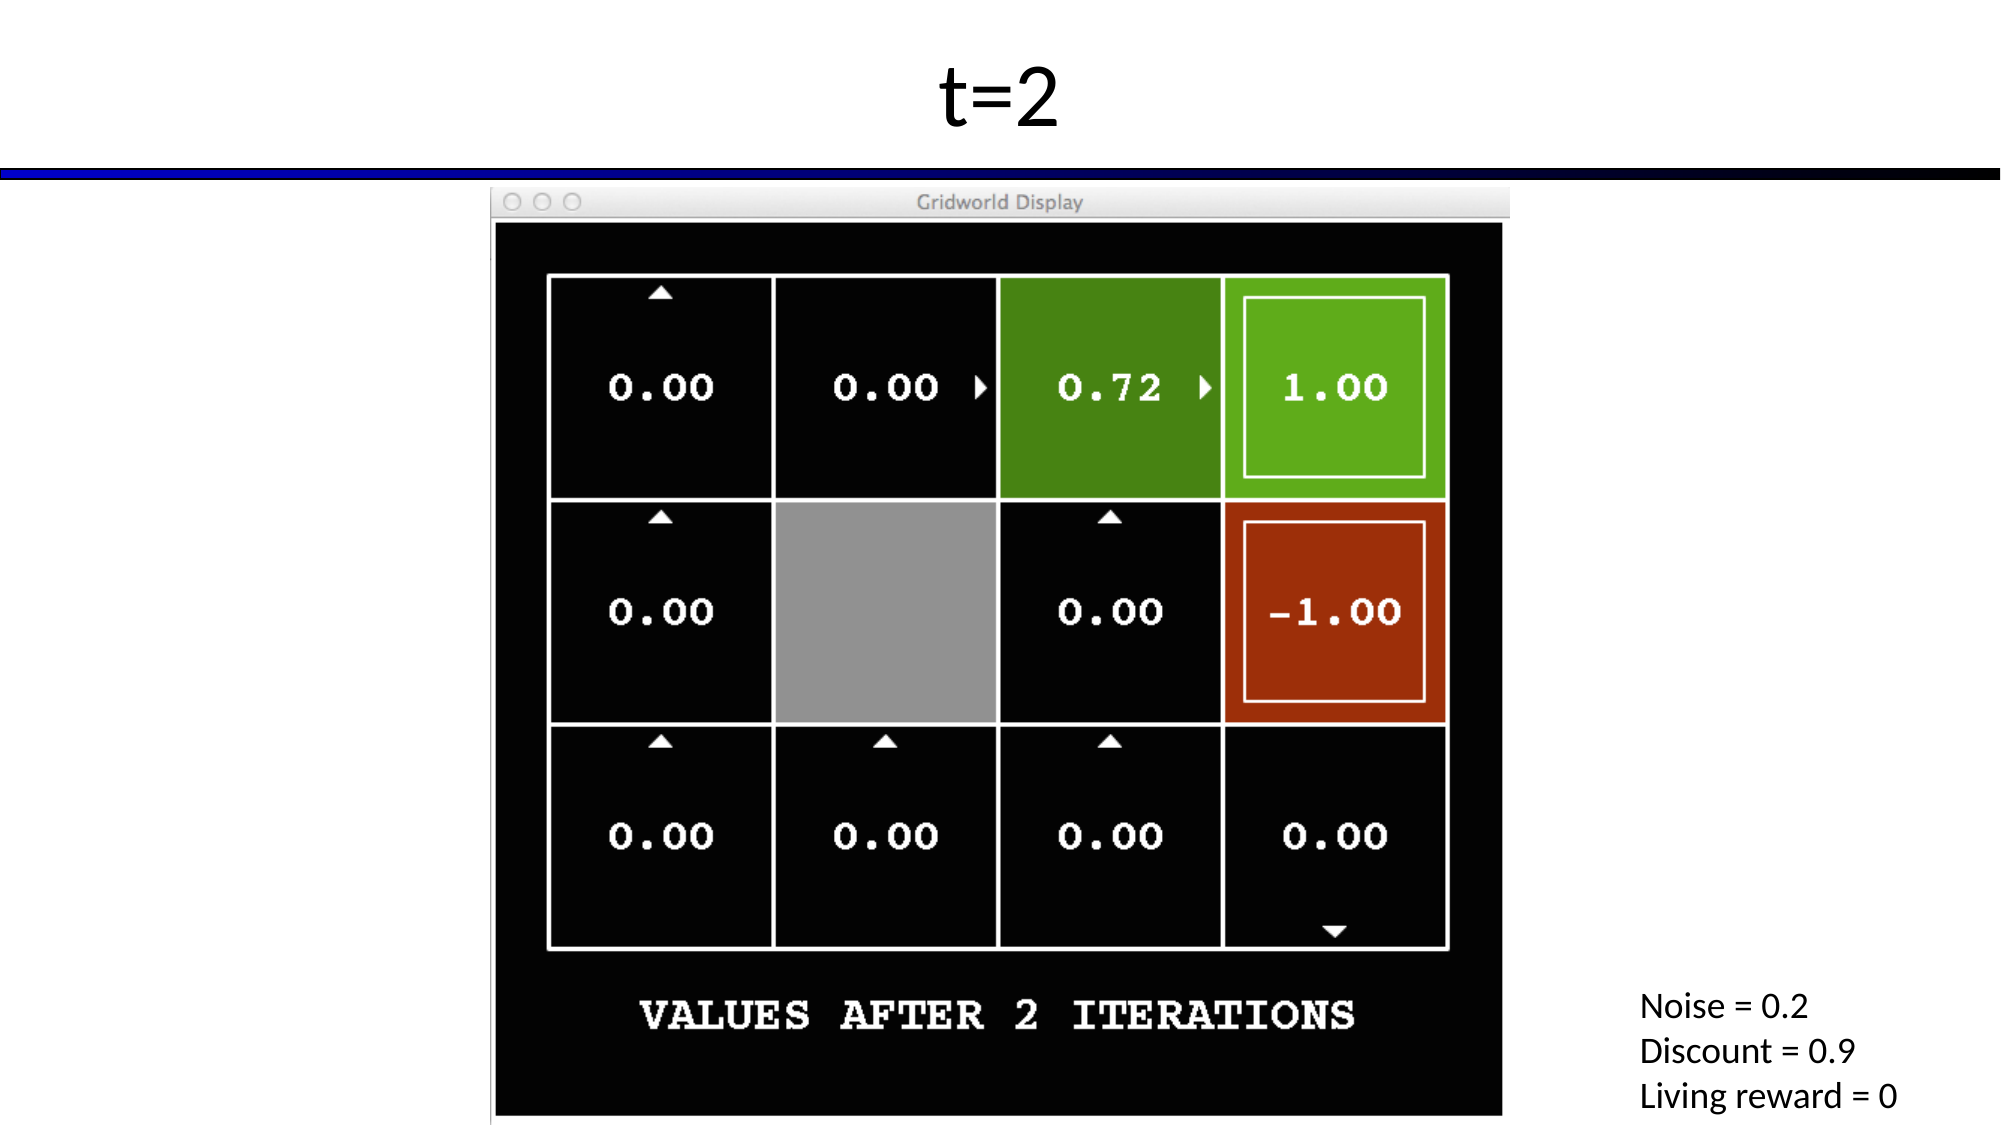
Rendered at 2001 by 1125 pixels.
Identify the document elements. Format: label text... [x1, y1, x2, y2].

text_box Noise = 0.2 Discount = 0.9 Living reward = 0 [1624, 973, 2000, 1124]
picture [490, 187, 1510, 1125]
title t=2 [0, 0, 2000, 184]
